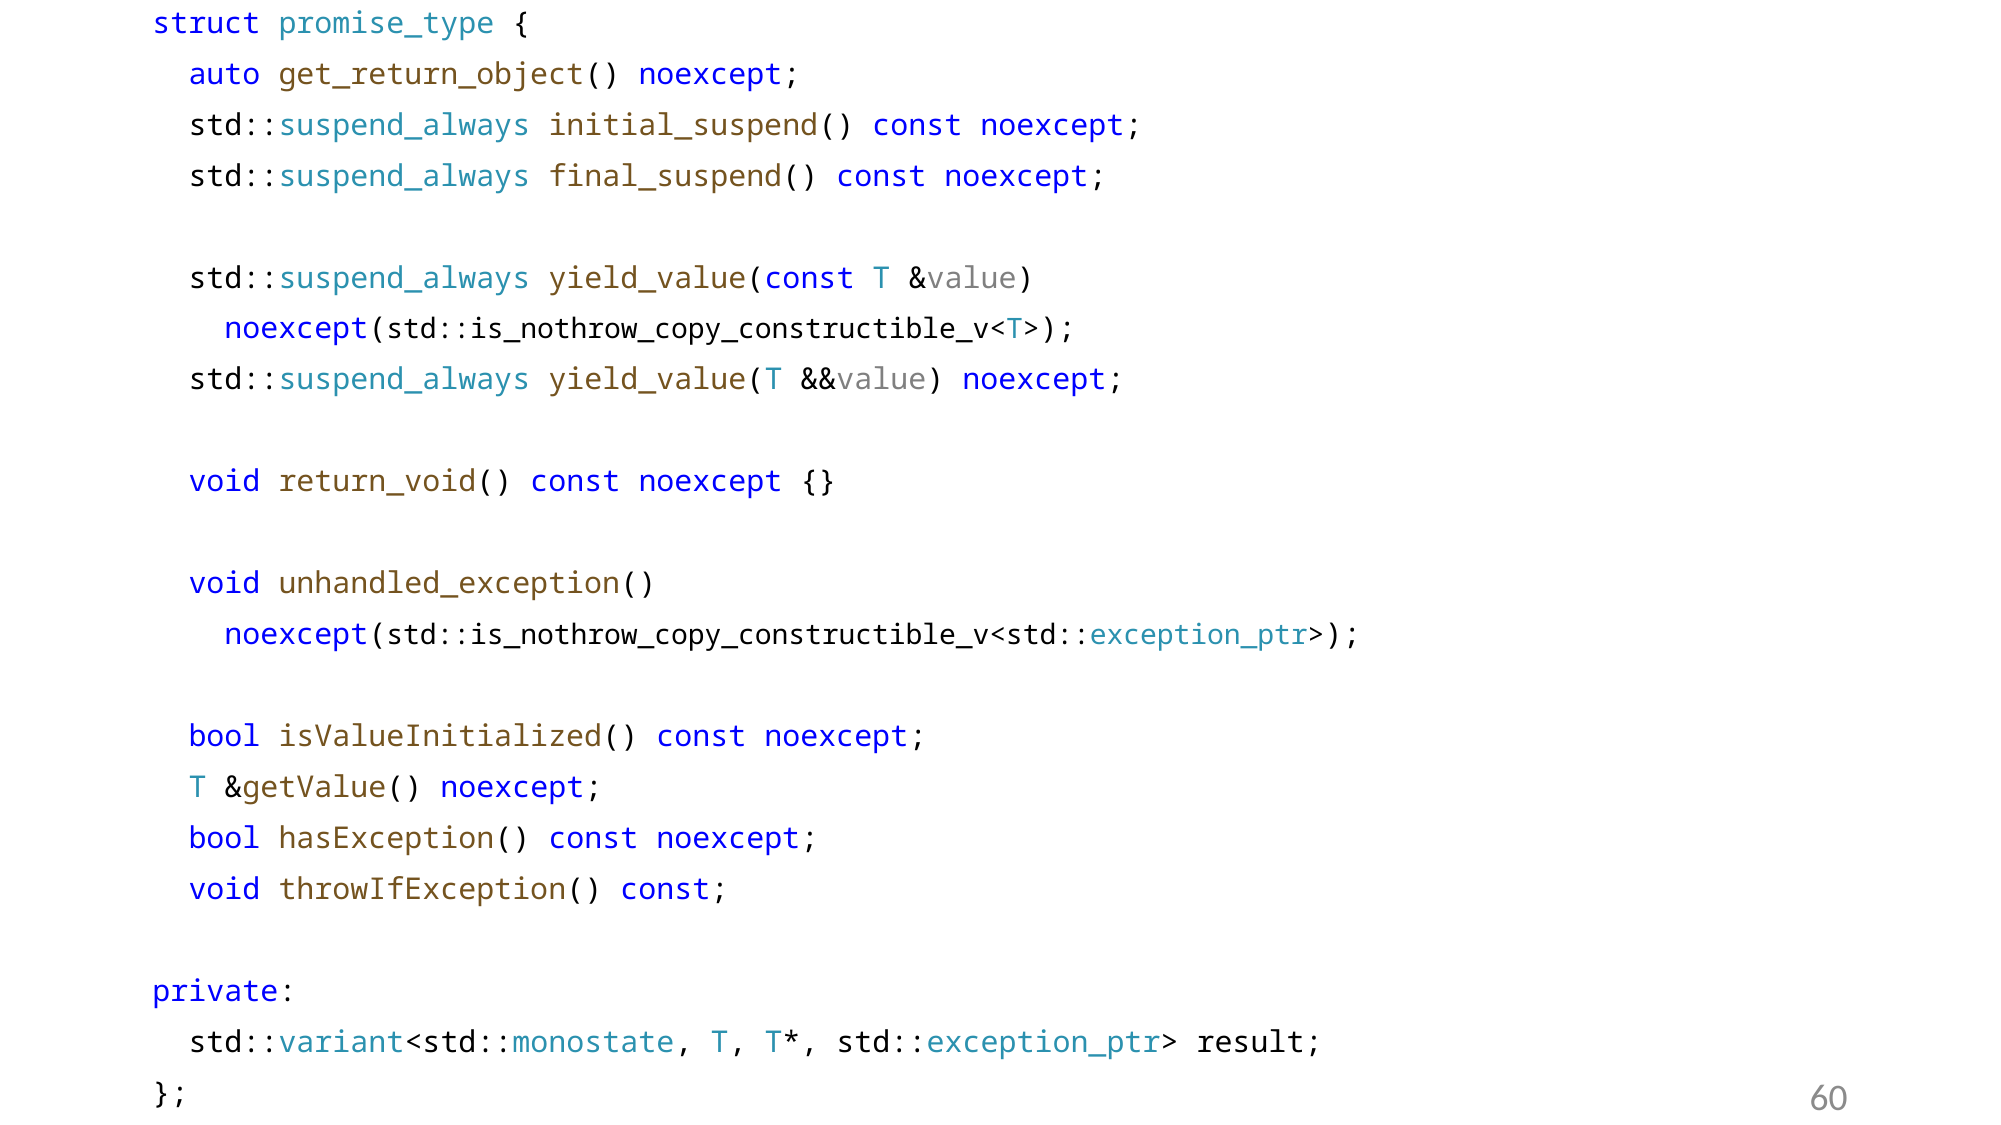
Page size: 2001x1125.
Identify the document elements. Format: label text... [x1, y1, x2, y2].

slide_number 60 [1412, 1065, 1863, 1125]
list struct promise_type { auto get_return_object() noexcept; std::suspend_always initial_suspend() const noexcept; std::suspend_always final_suspend() const noexcept; std::suspend_always yield_value(const T &value) noexcept(std::is_nothrow_copy_constructible_v<T>); std::suspend_always yield_value(T &&value) noexcept; void return_void() const noexcept {} void unhandled_exception() noexcept(std::is_nothrow_copy_constructible_v<std::exception_ptr>); bool isValueInitialized() const noexcept; T &getValue() noexcept; bool hasException() const noexcept; void throwIfException() const; private: std::variant<std::monostate, T, T*, std::exception_ptr> result; }; [137, 0, 1863, 1125]
